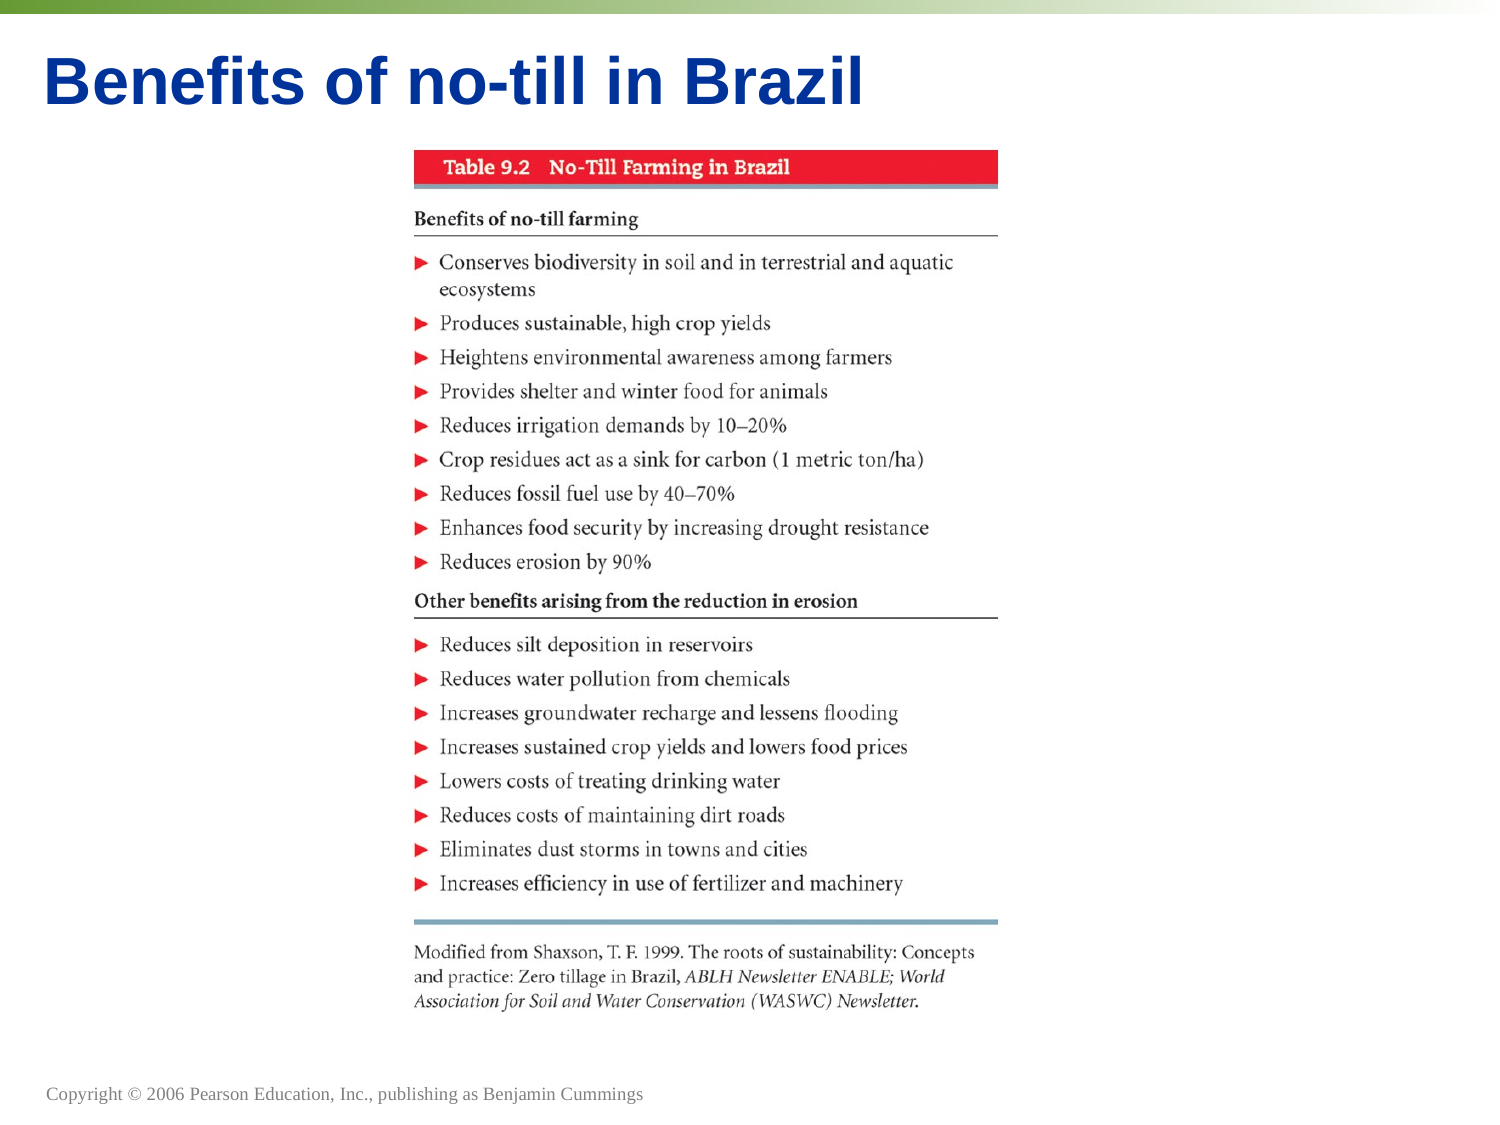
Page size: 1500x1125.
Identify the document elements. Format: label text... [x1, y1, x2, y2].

title Benefits of no-till in Brazil [43, 29, 1469, 118]
picture [410, 146, 1003, 1014]
